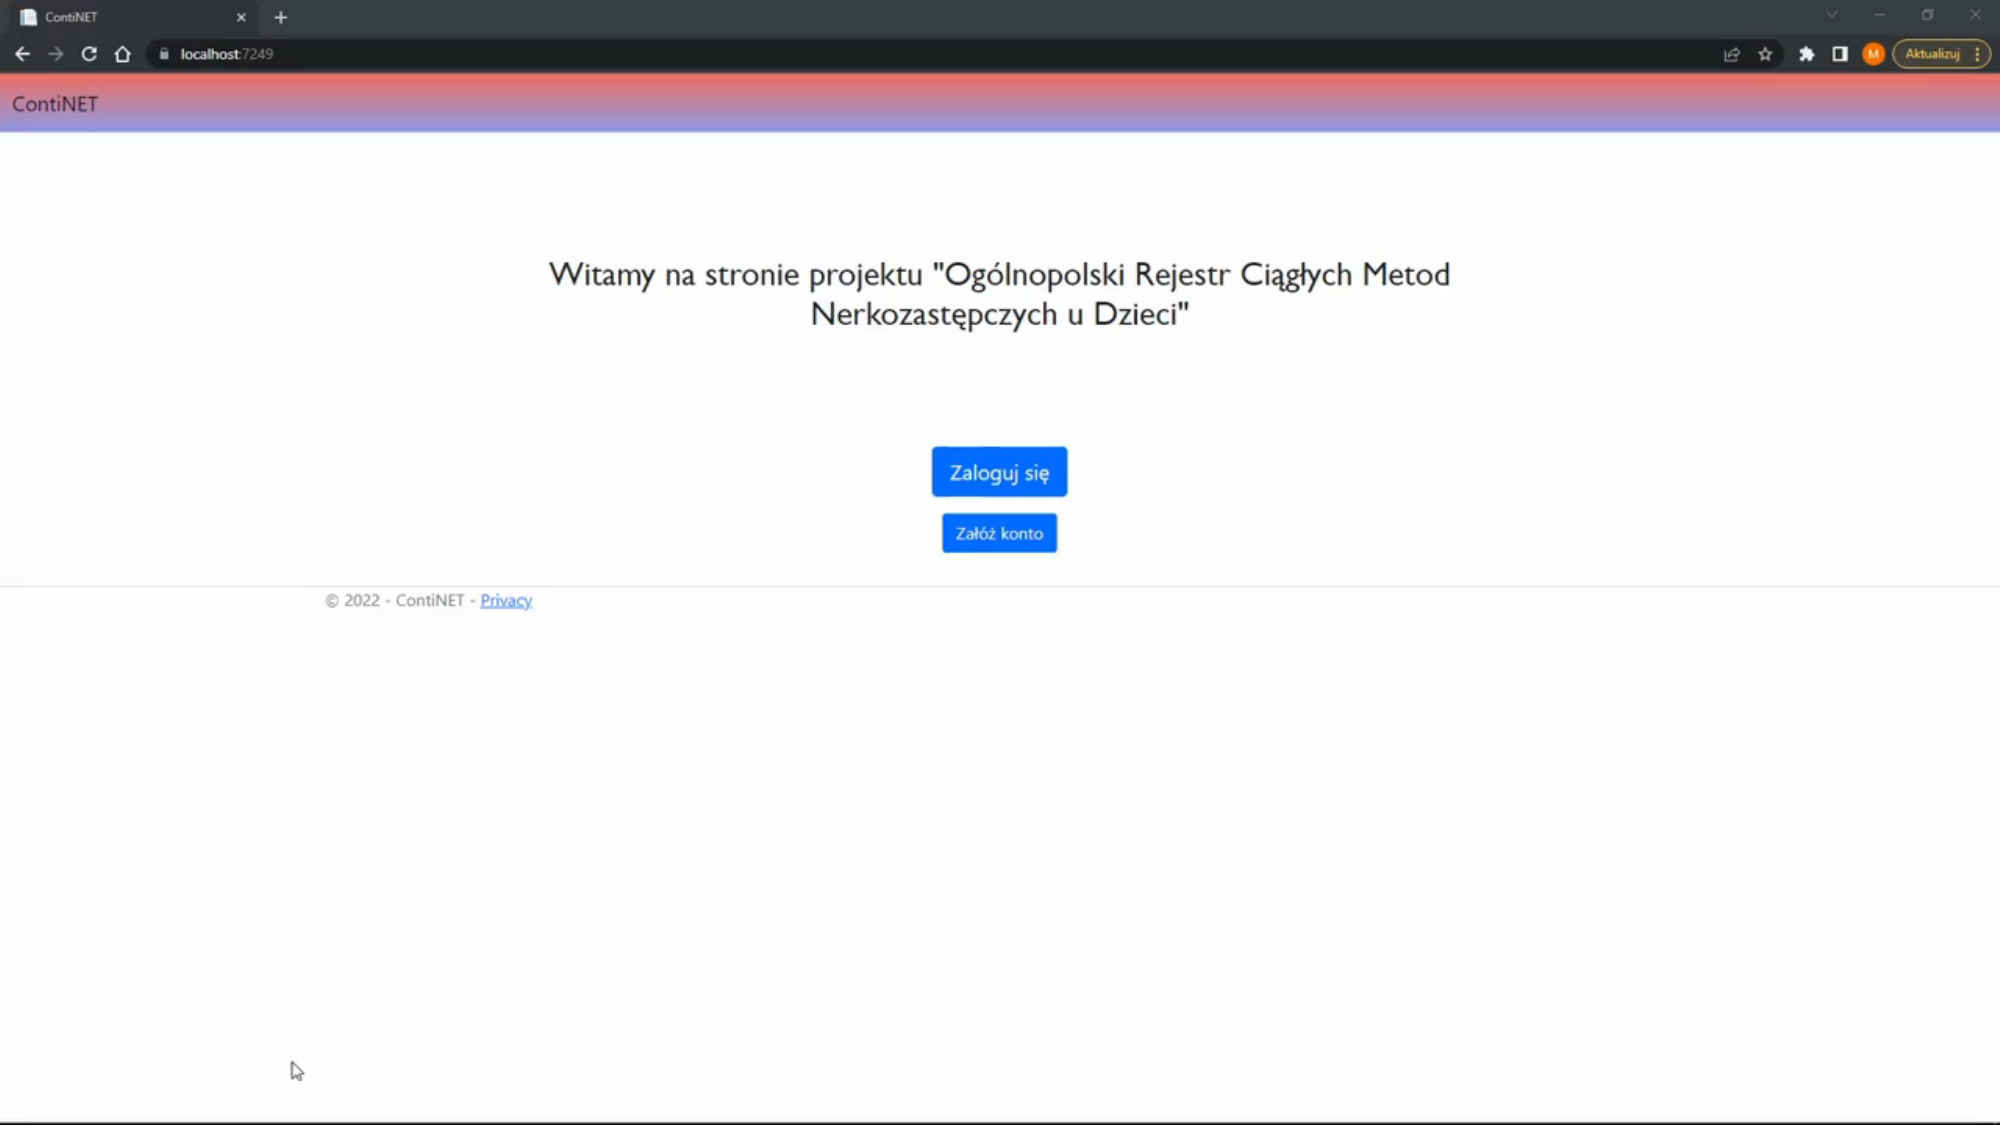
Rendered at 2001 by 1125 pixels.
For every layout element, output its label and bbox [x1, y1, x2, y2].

text_box [0, 0, 2000, 1125]
